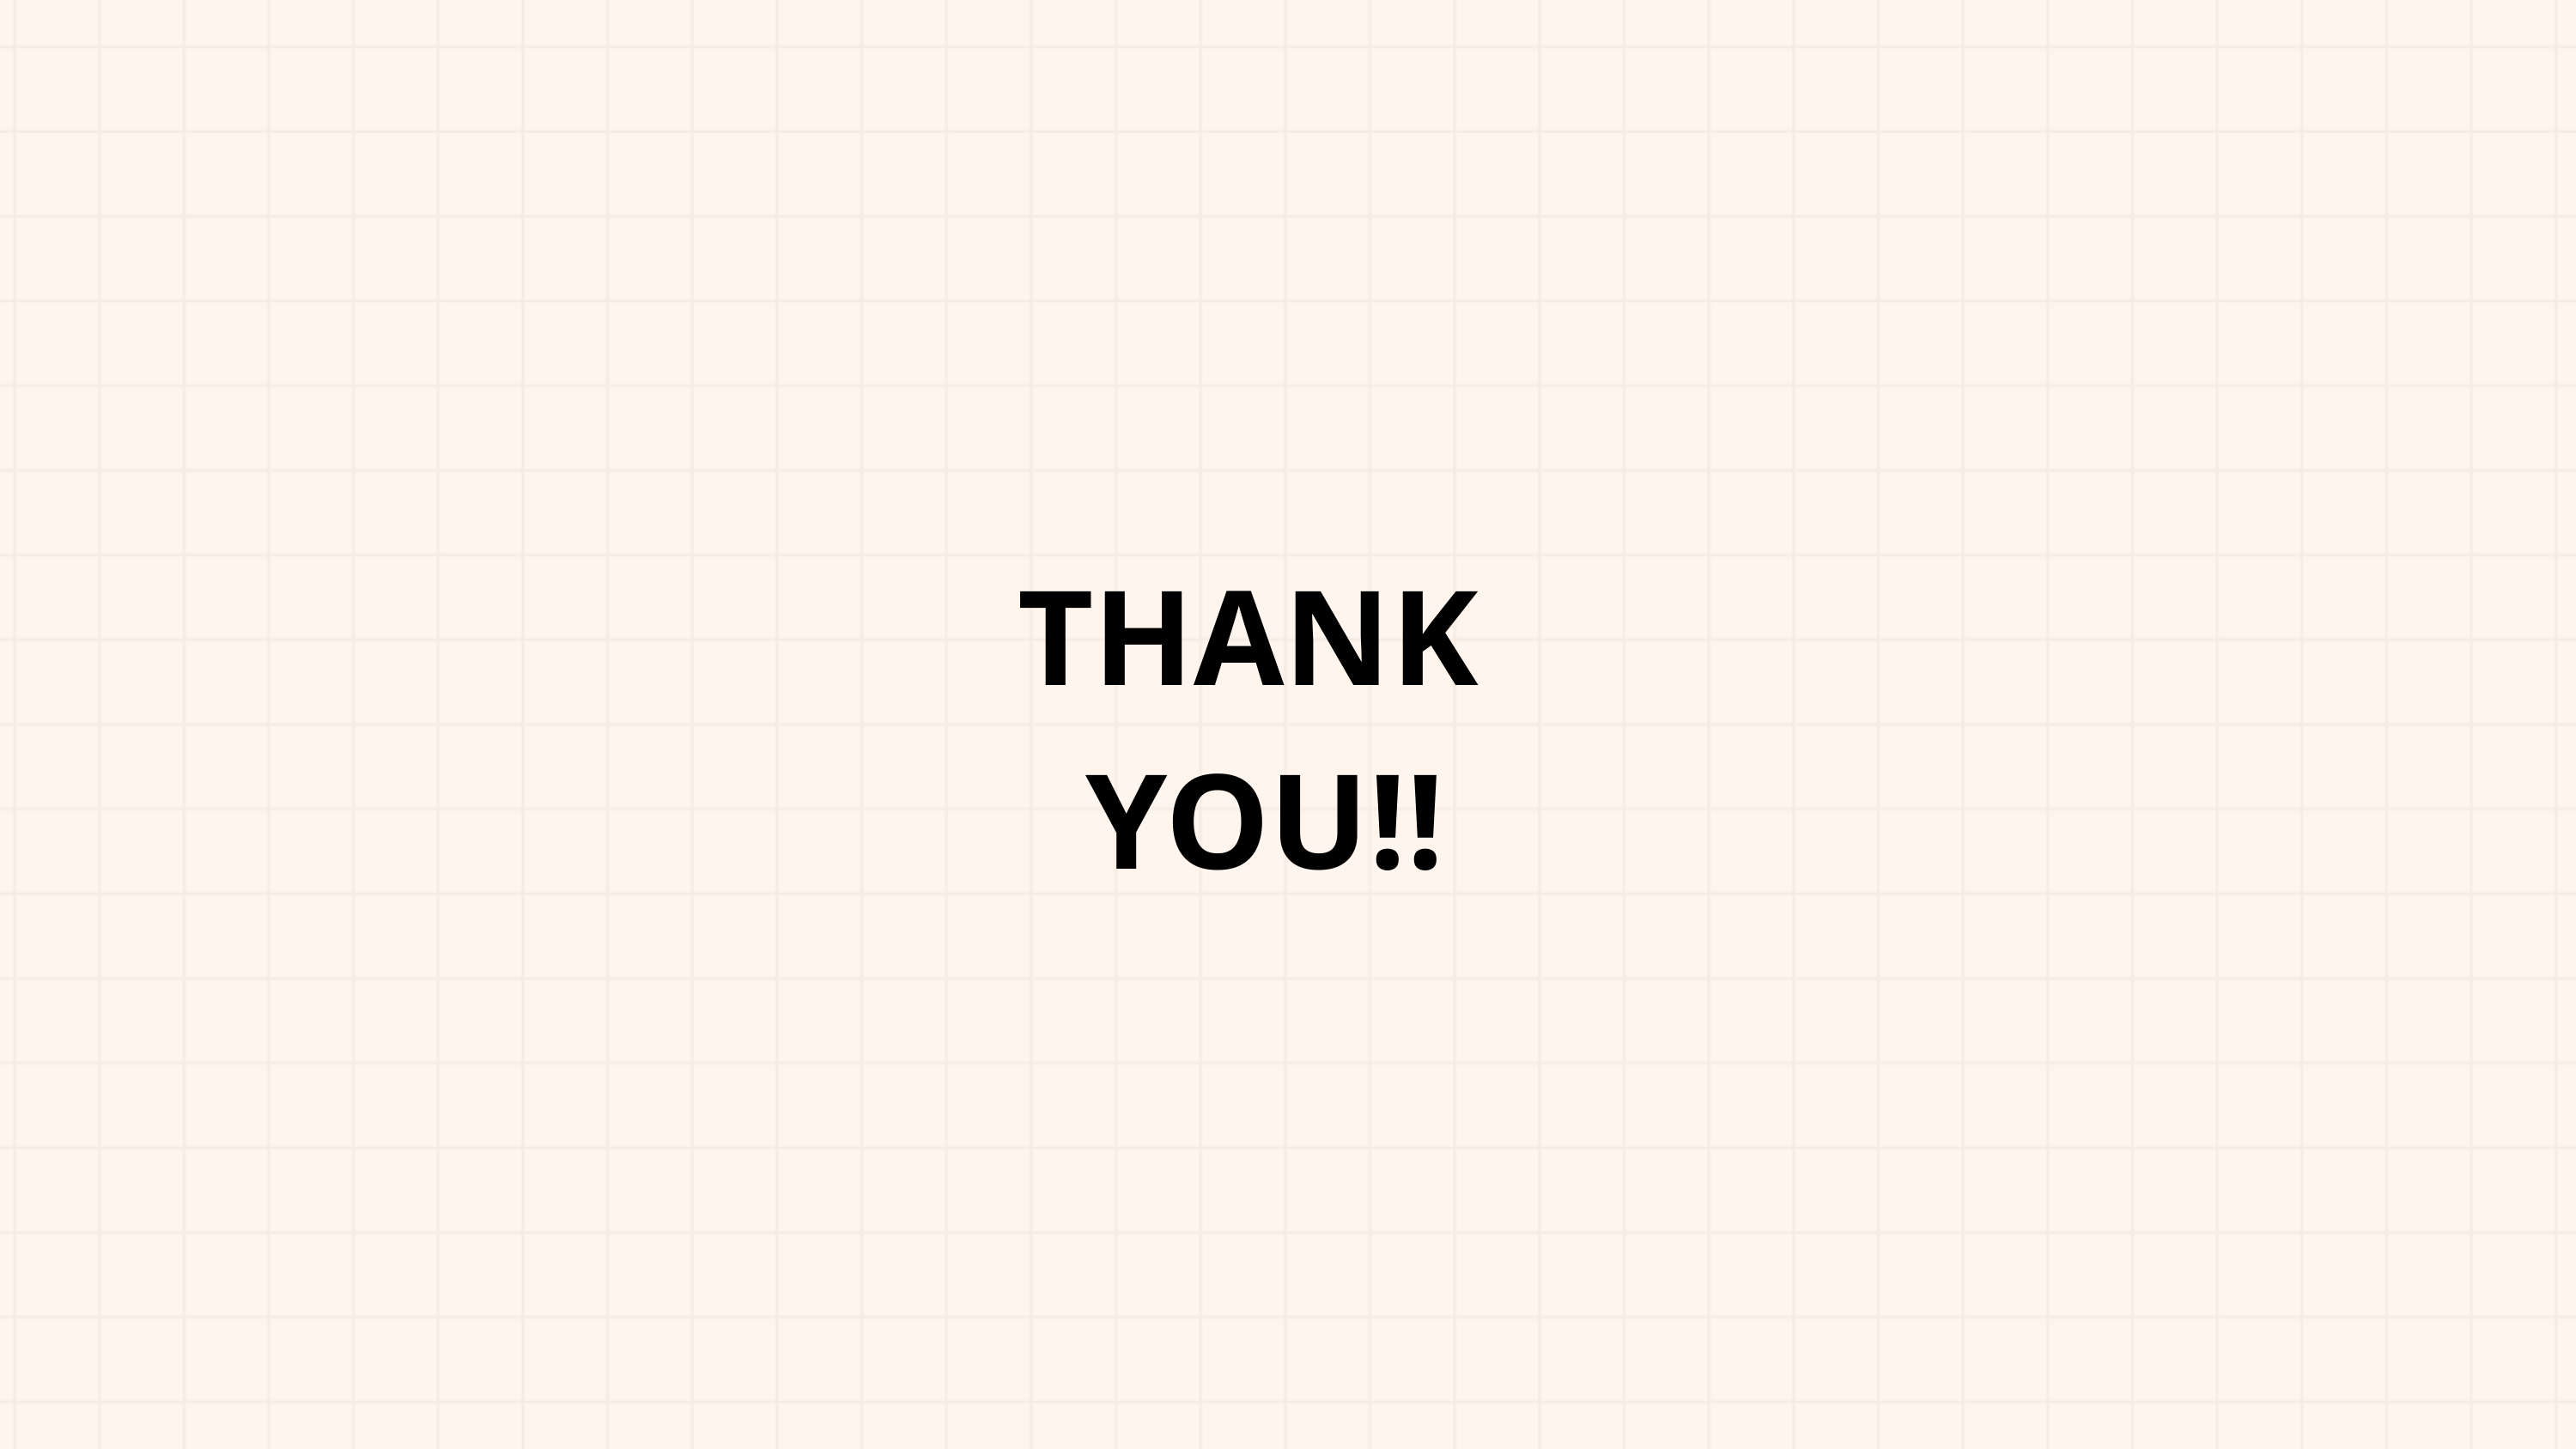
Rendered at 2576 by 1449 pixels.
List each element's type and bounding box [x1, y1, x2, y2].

text_box [0, 0, 2576, 1449]
